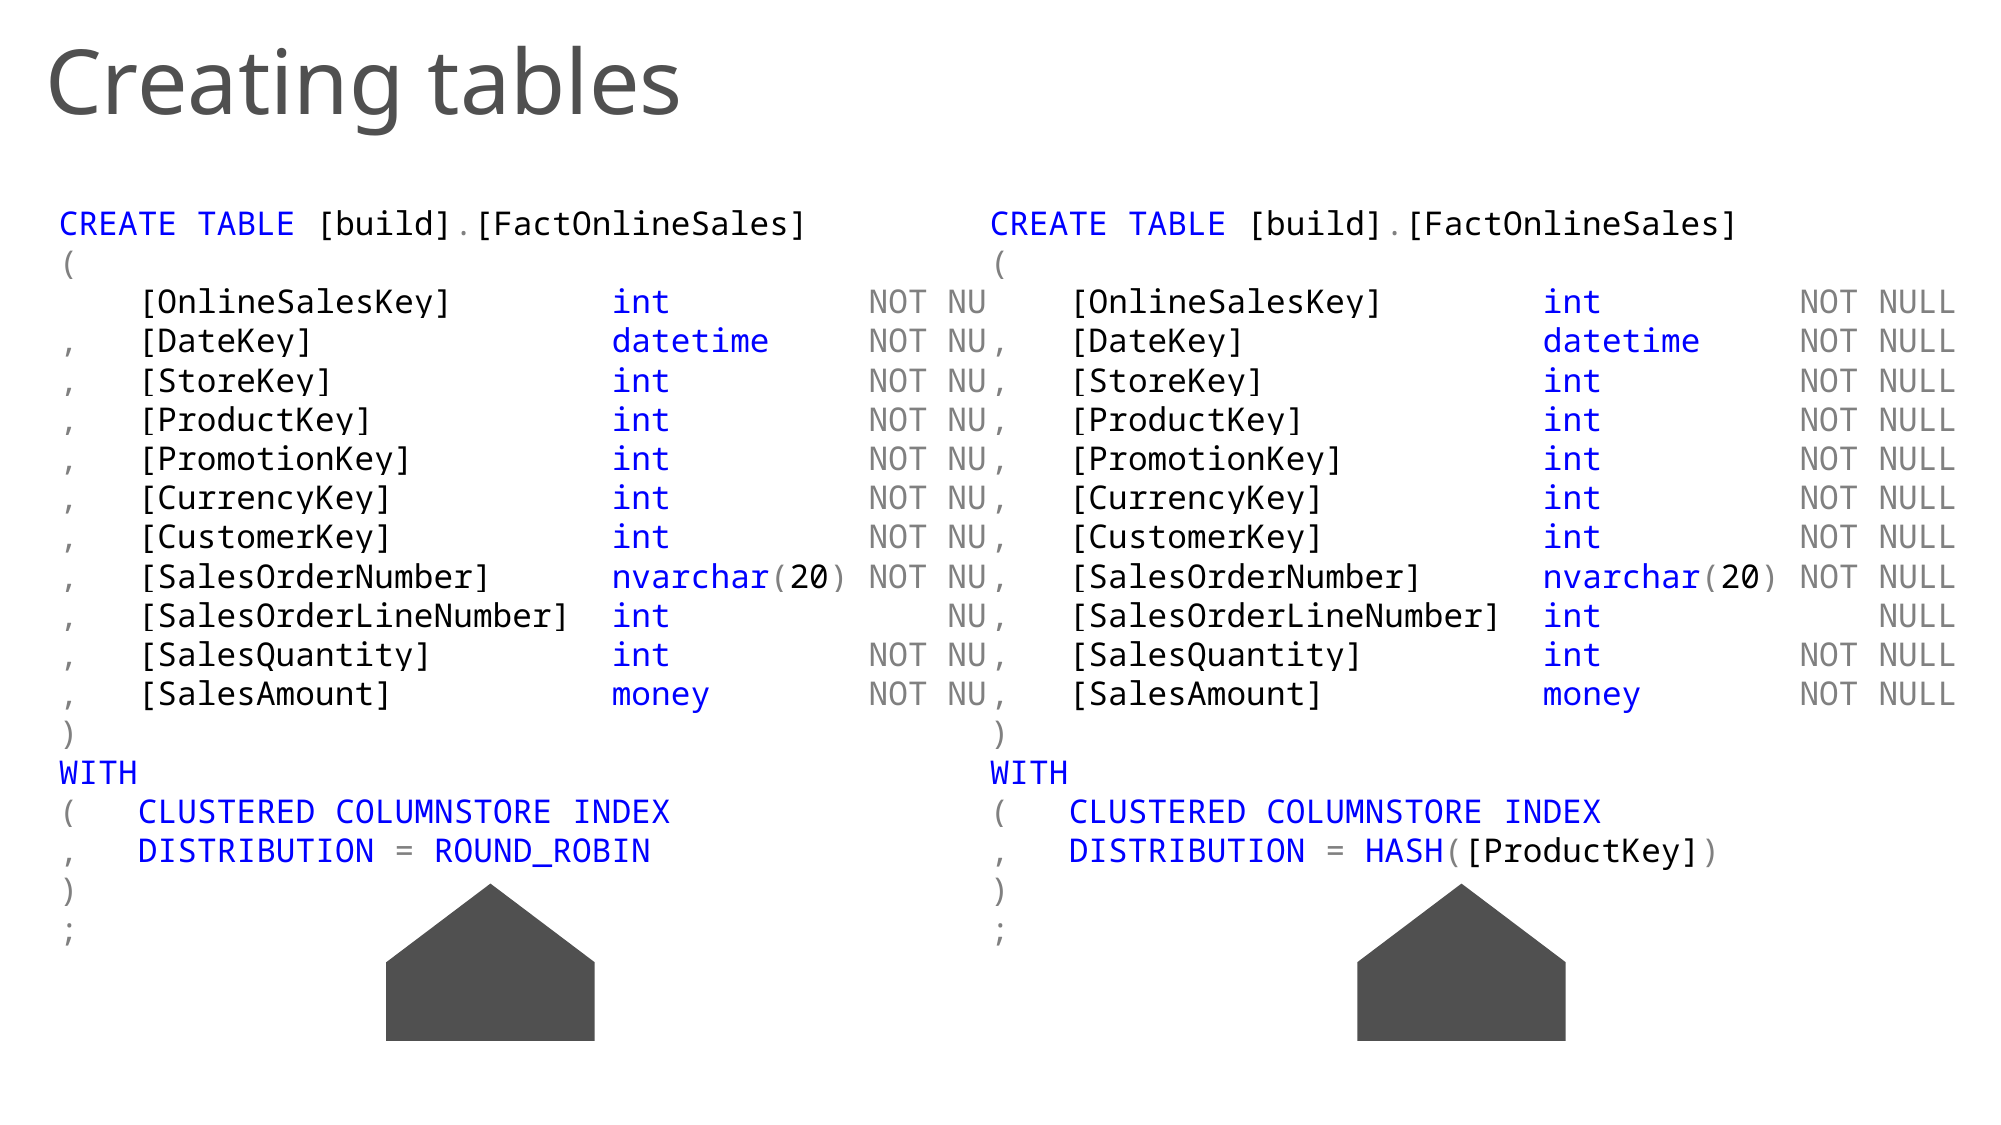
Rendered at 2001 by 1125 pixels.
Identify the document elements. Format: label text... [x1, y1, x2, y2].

text_box CREATE TABLE [build].[FactOnlineSales] ( [OnlineSalesKey] int NOT NULL , [DateKey] datetime NOT NULL , [StoreKey] int NOT NULL , [ProductKey] int NOT NULL , [PromotionKey] int NOT NULL , [CurrencyKey] int NOT NULL , [CustomerKey] int NOT NULL , [SalesOrderNumber] nvarchar(20) NOT NULL , [SalesOrderLineNumber] int NULL , [SalesQuantity] int NOT NULL , [SalesAmount] money NOT NULL ) WITH ( CLUSTERED COLUMNSTORE INDEX , DISTRIBUTION = HASH([ProductKey]) ) ; [975, 195, 1996, 955]
text_box CREATE TABLE [build].[FactOnlineSales] ( [OnlineSalesKey] int NOT NULL , [DateKey] datetime NOT NULL , [StoreKey] int NOT NULL , [ProductKey] int NOT NULL , [PromotionKey] int NOT NULL , [CurrencyKey] int NOT NULL , [CustomerKey] int NOT NULL , [SalesOrderNumber] nvarchar(20) NOT NULL , [SalesOrderLineNumber] int NULL , [SalesQuantity] int NOT NULL , [SalesAmount] money NOT NULL ) WITH ( CLUSTERED COLUMNSTORE INDEX , DISTRIBUTION = ROUND_ROBIN ) ; [44, 195, 975, 955]
text_box [1356, 882, 1567, 1042]
text_box [385, 882, 596, 1042]
title Creating tables [0, 0, 2000, 165]
